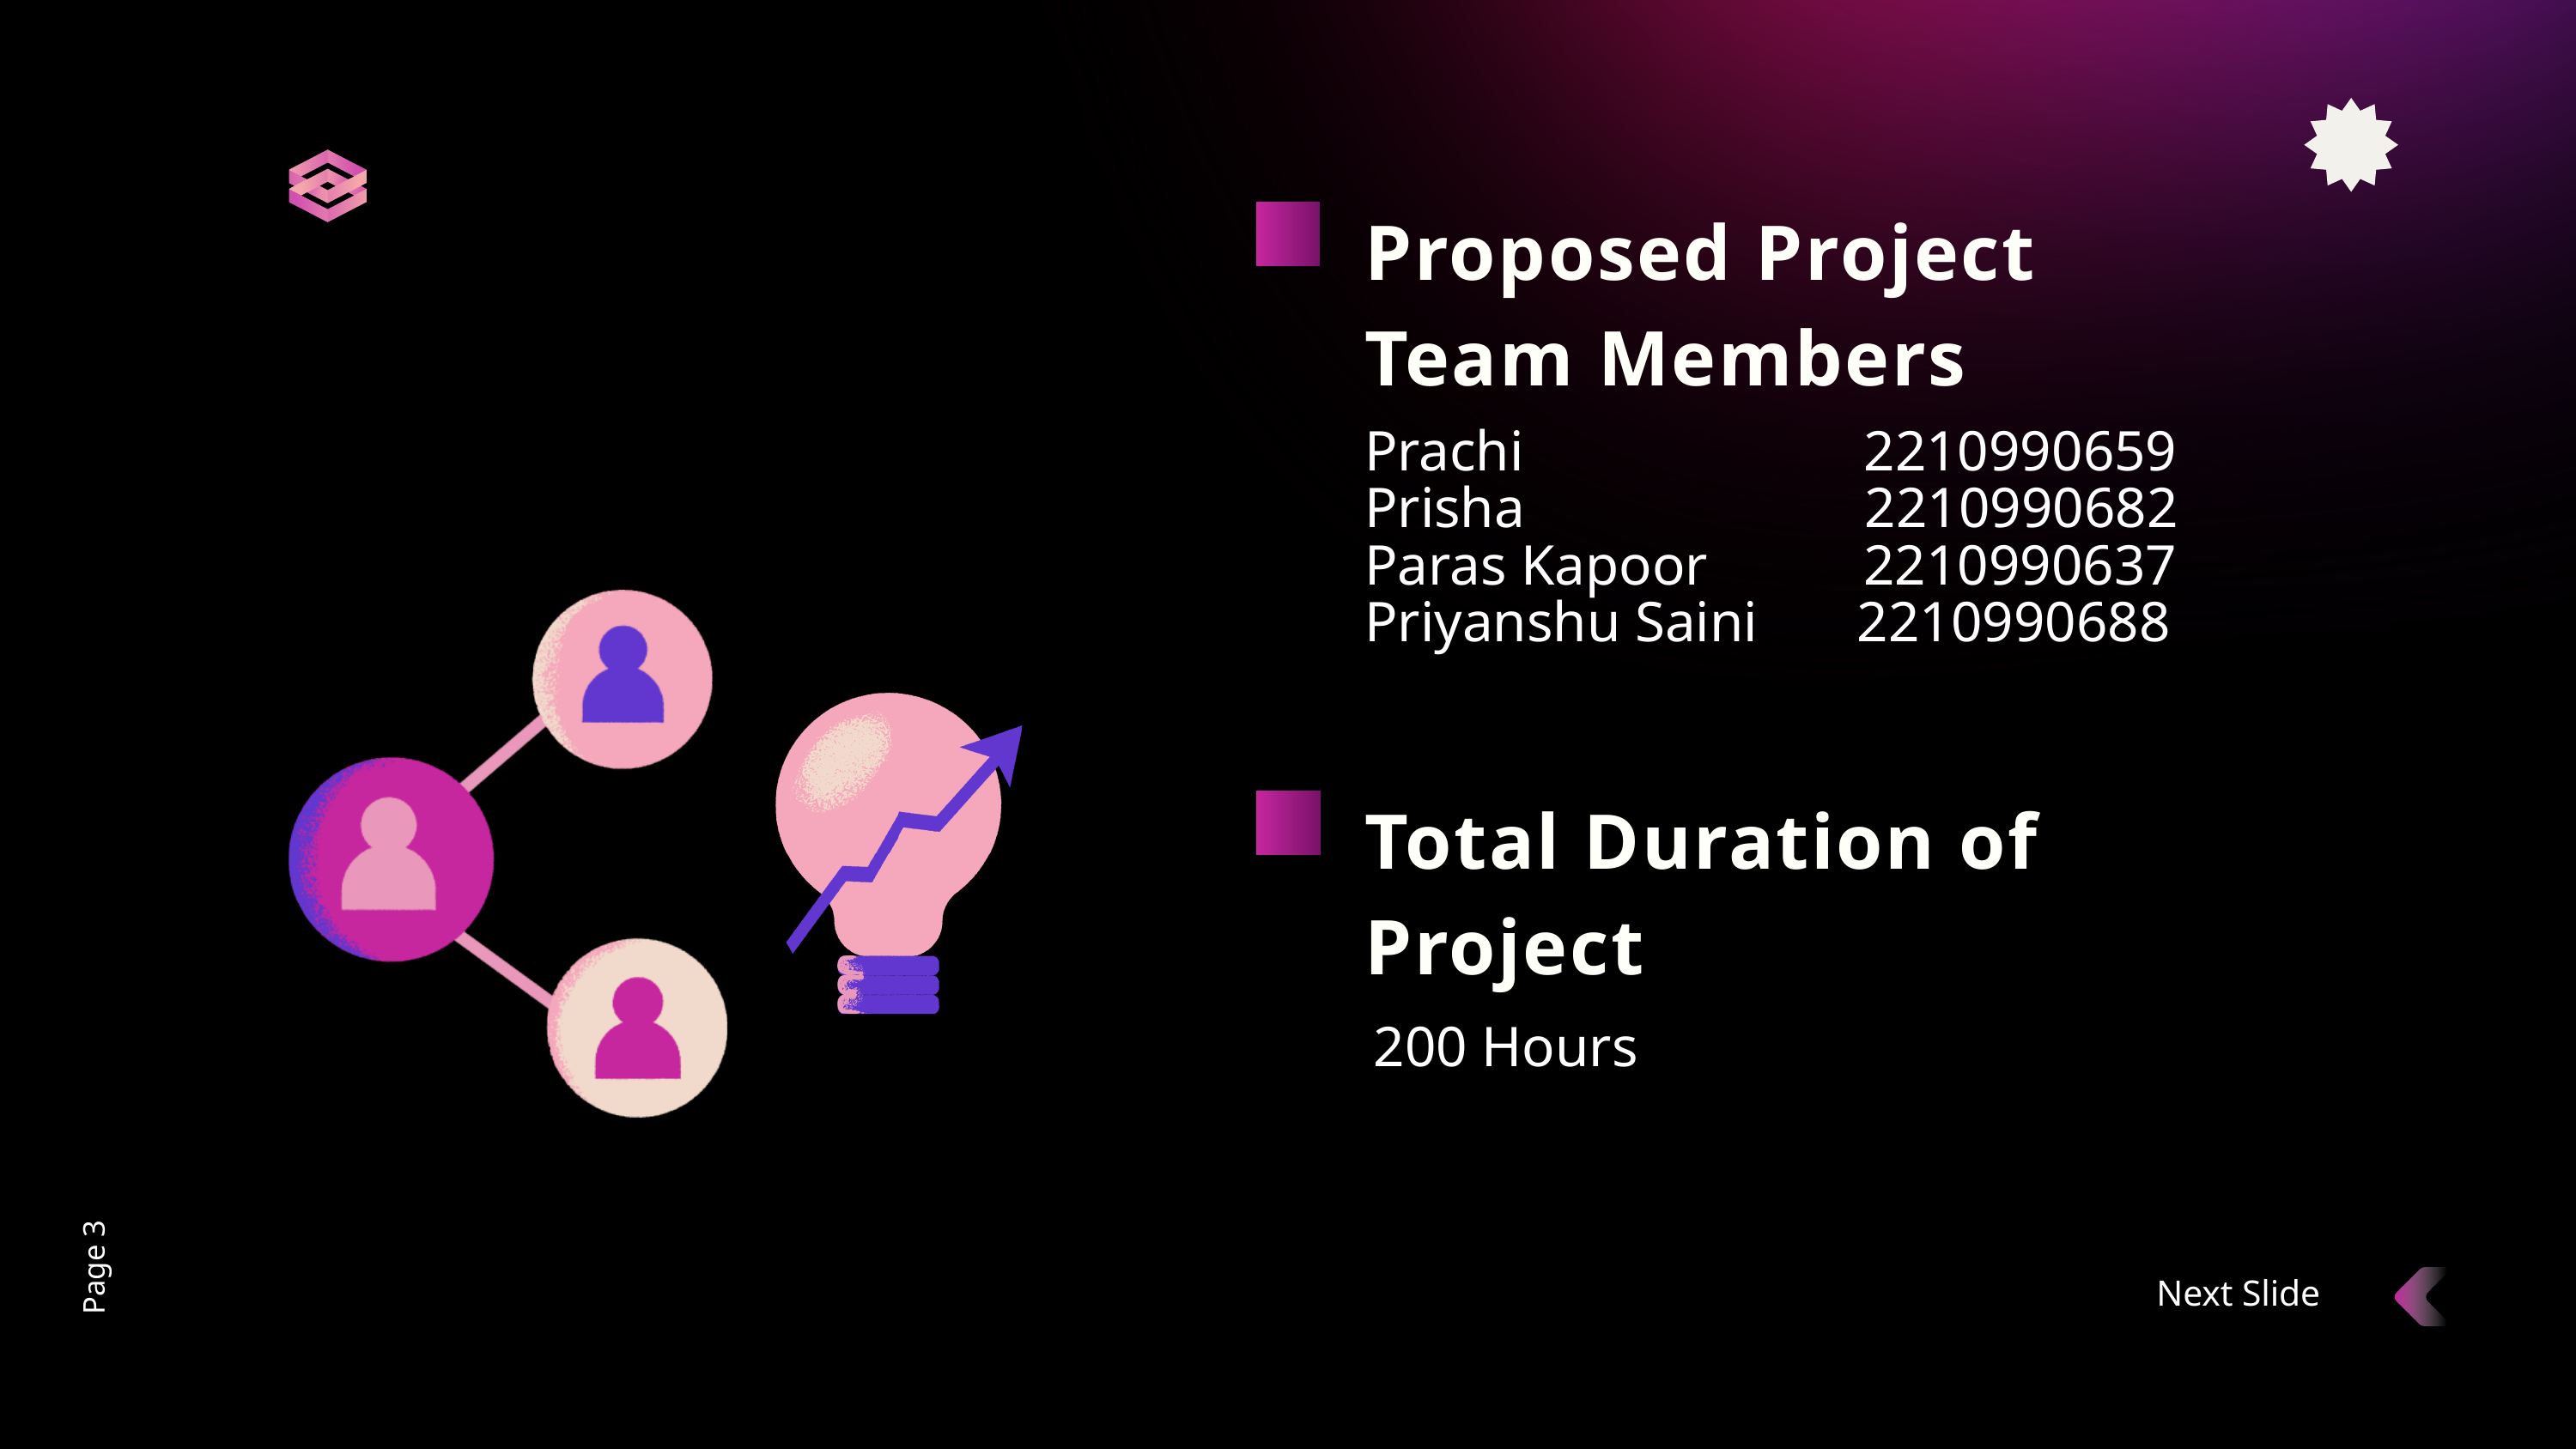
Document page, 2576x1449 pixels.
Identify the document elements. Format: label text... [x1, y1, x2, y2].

text_box Total Duration of Project [1364, 778, 2120, 990]
text_box 200 Hours [1364, 1021, 1647, 1078]
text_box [2304, 97, 2399, 192]
text_box [775, 693, 1023, 1015]
text_box [289, 590, 728, 1119]
text_box [899, 0, 2576, 762]
text_box Next Slide [2156, 1276, 2394, 1313]
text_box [1255, 201, 1321, 266]
text_box Page 3 [79, 1191, 111, 1343]
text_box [1255, 790, 1321, 855]
text_box Prachi 2210990659 Prisha 2210990682 Paras Kapoor 2210990637 Priyanshu Saini 2210990688 [1364, 425, 2270, 700]
text_box Proposed Project Team Members [1364, 189, 2120, 401]
text_box [289, 149, 367, 223]
text_box [2394, 1267, 2453, 1326]
